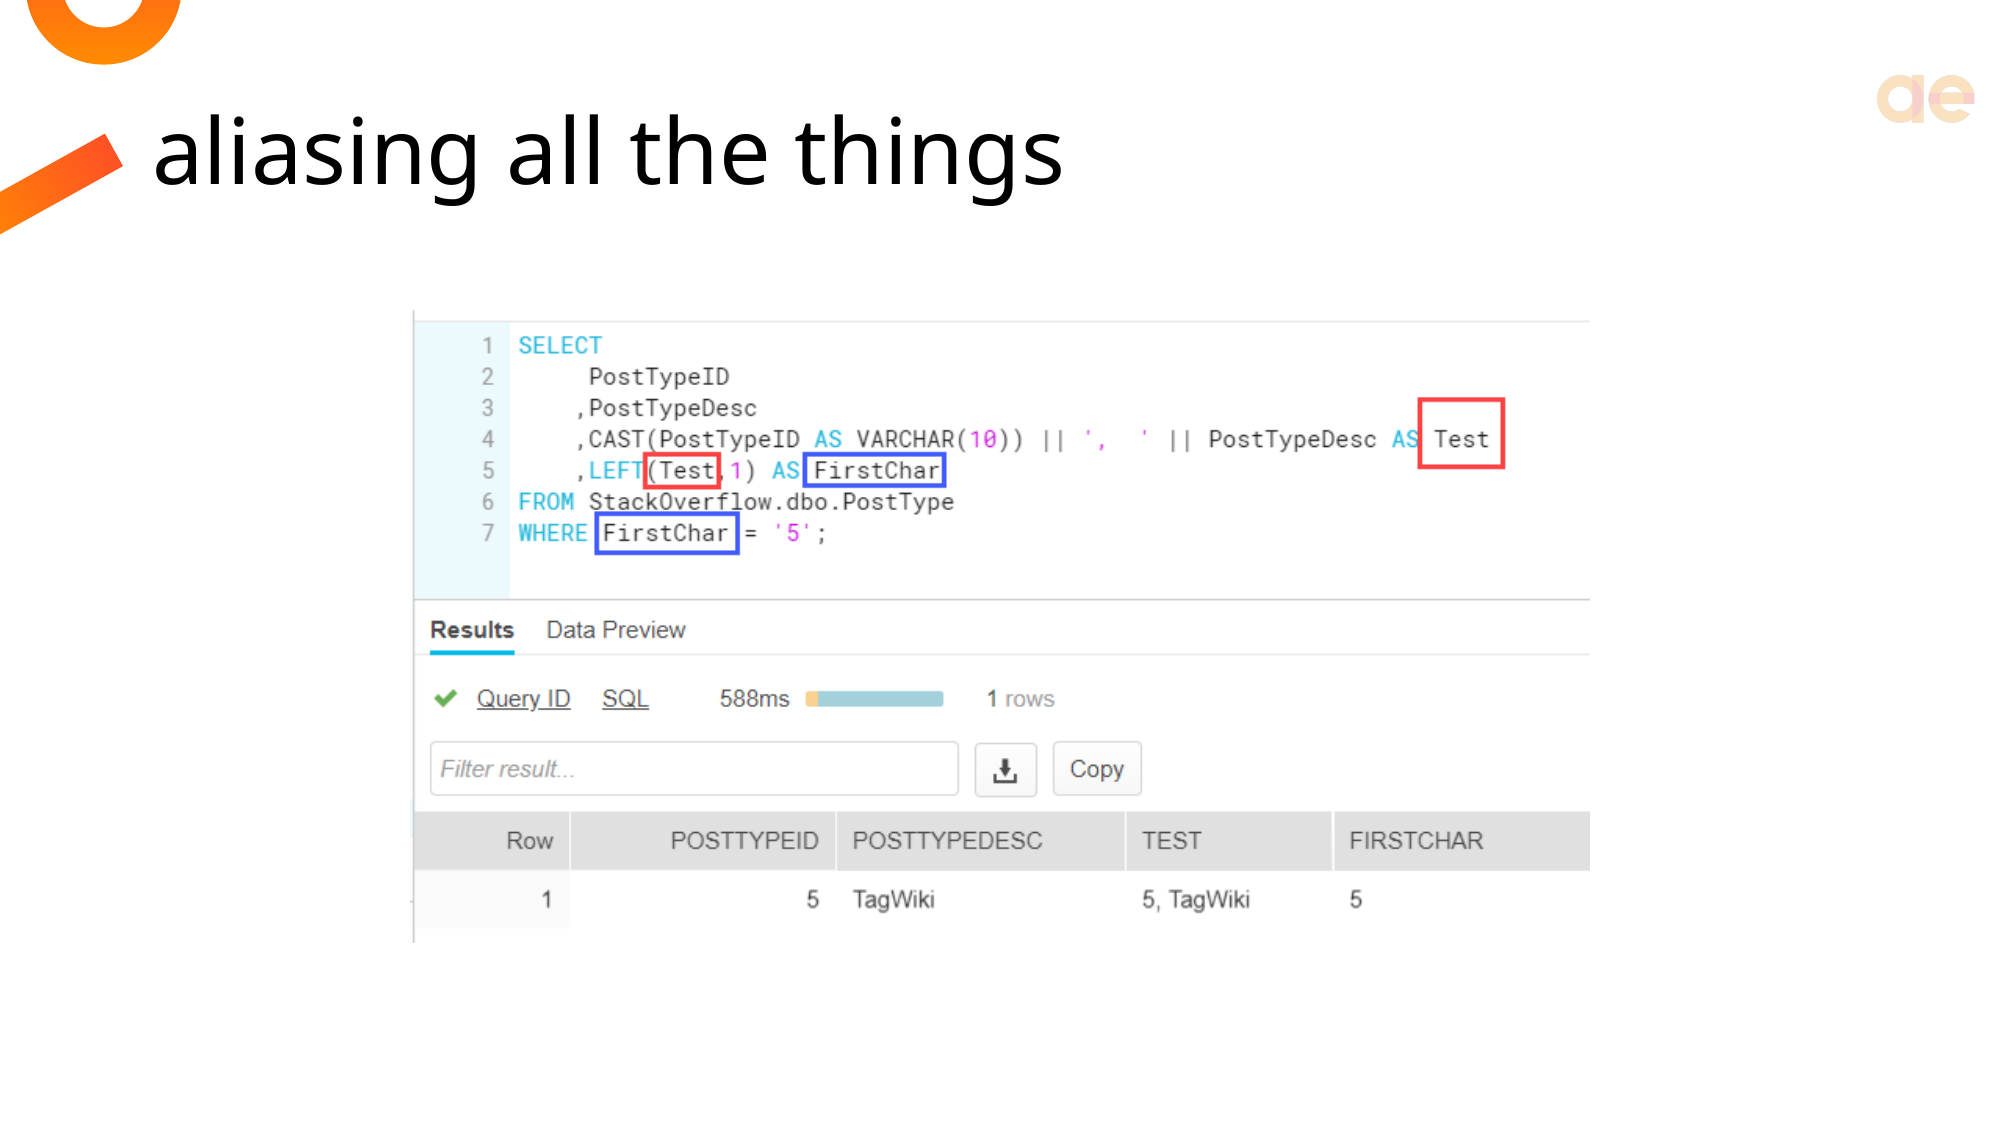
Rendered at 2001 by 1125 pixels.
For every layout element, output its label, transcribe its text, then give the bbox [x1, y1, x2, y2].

picture [410, 310, 1590, 943]
picture [1877, 75, 1975, 123]
title aliasing all the things [137, 79, 1863, 212]
